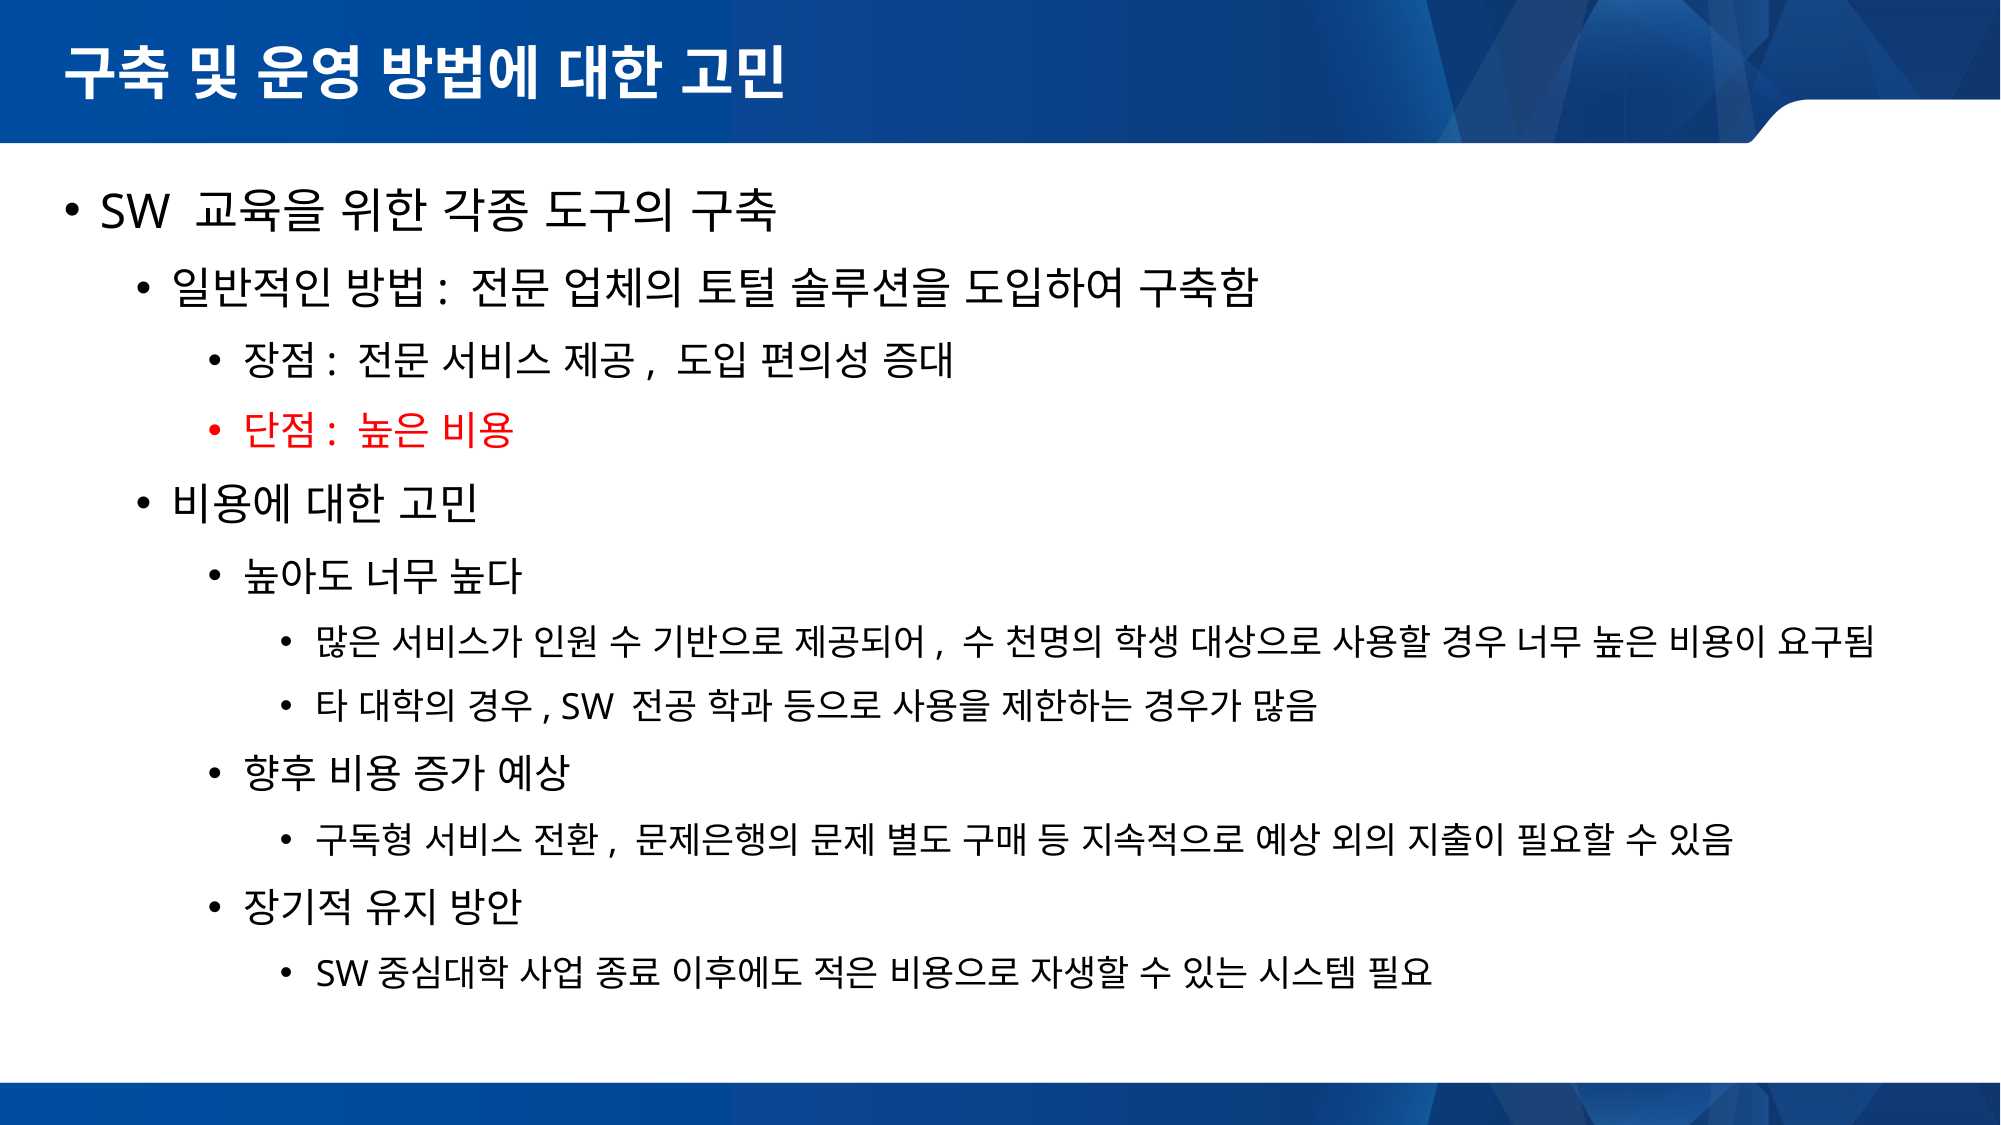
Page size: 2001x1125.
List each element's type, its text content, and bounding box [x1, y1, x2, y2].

title 구축 및 운영 방법에 대한 고민 [48, 31, 1961, 120]
picture [0, 0, 2001, 1125]
list SW 교육을 위한 각종 도구의 구축 일반적인 방법: 전문 업체의 토털 솔루션을 도입하여 구축함 장점: 전문 서비스 제공, 도입 편의성 증대 단점: 높은 비용 비용에 대한 고민 높아도 너무 높다 많은 서비스가 인원 수 기반으로 제공되어, 수 천명의 학생 대상으로 사용할 경우 너무 높은 비용이 요구됨 타 대학의 경우, SW 전공 학과 등으로 사용을 제한하는 경우가 많음 향후 비용 증가 예상 구독형 서비스 전환, 문제은행의 문제 별도 구매 등 지속적으로 예상 외의 지출이 필요할 수 있음 장기적 유지 방안 SW중심대학 사업 종료 이후에도 적은 비용으로 자생할 수 있는 시스템 필요 [48, 158, 1961, 1018]
